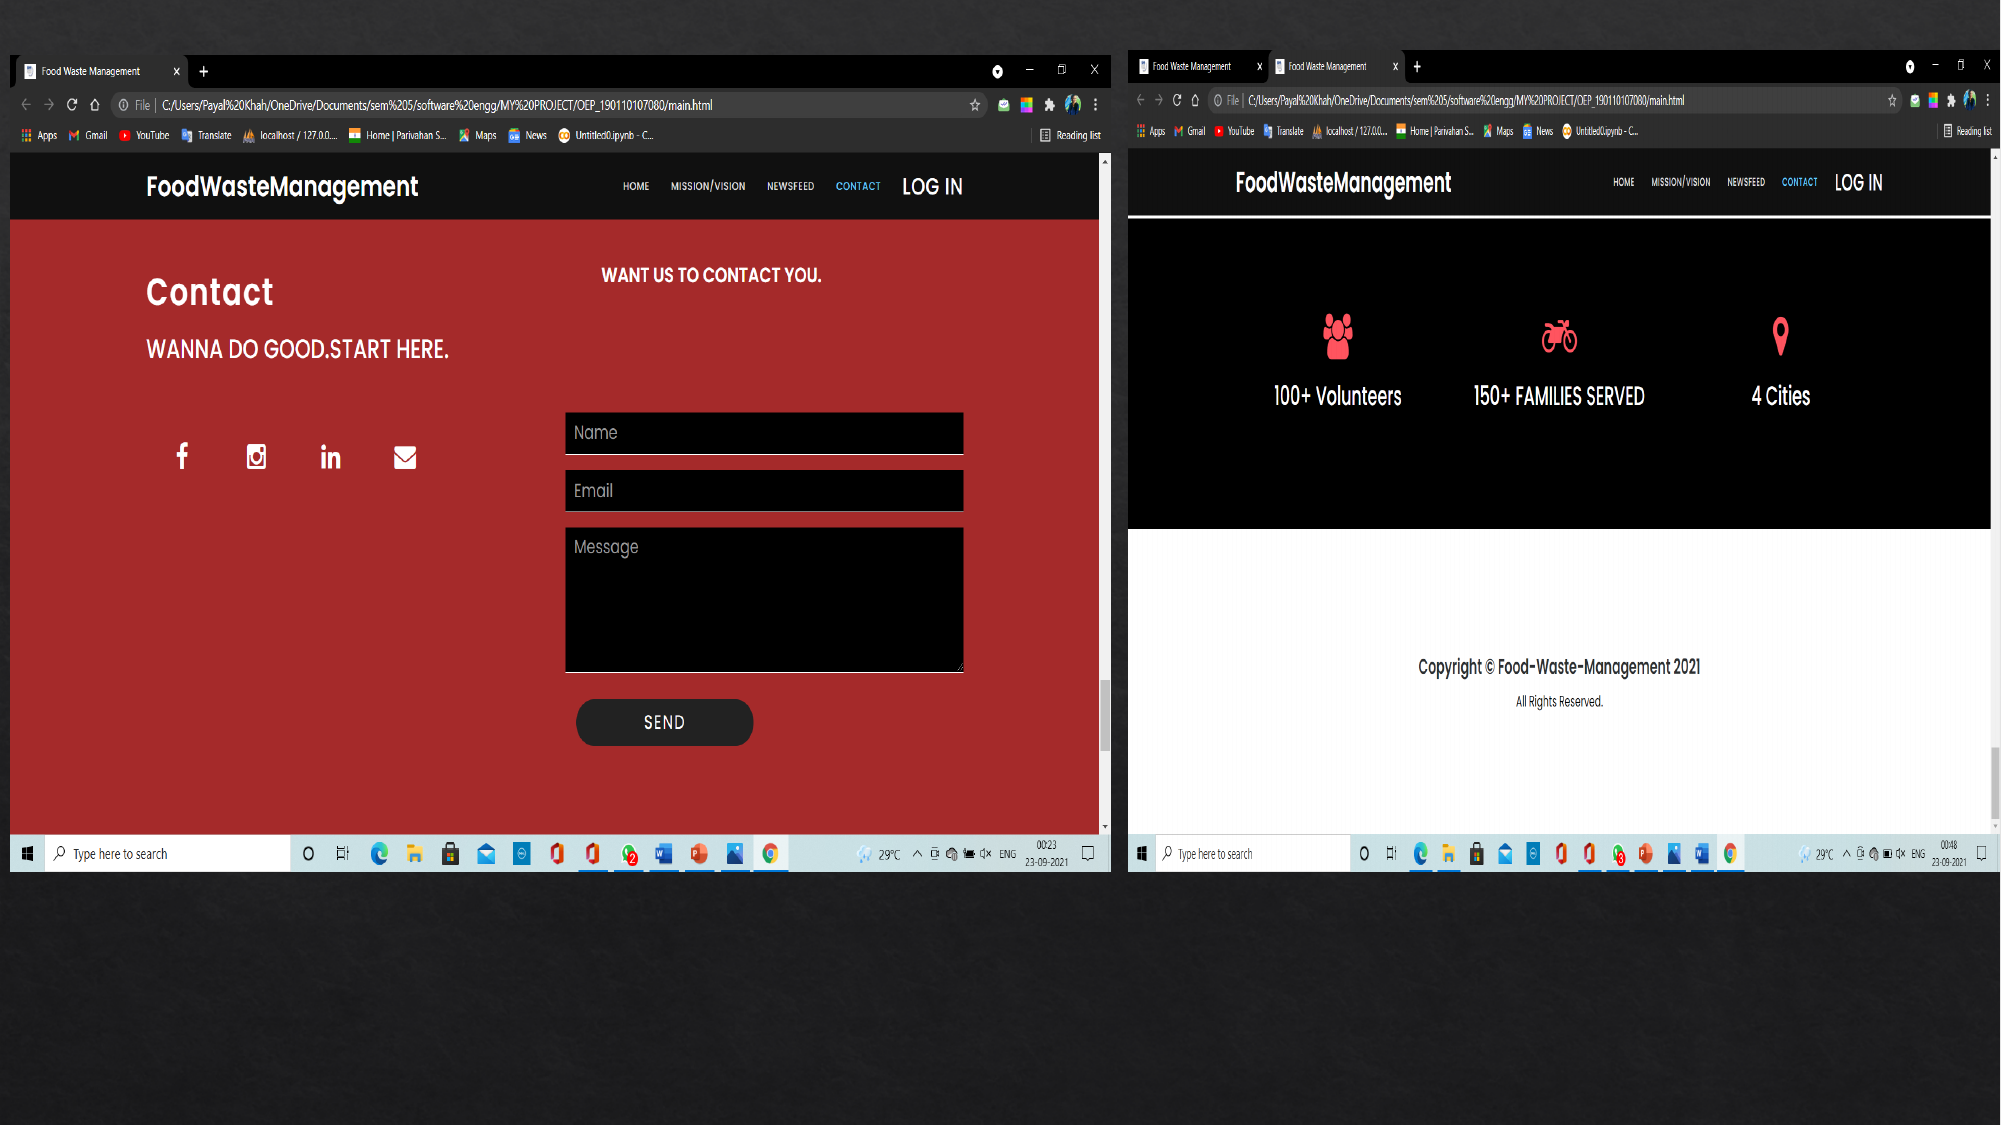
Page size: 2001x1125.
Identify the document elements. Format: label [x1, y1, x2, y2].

picture [9, 54, 1111, 872]
picture [1128, 50, 2000, 872]
